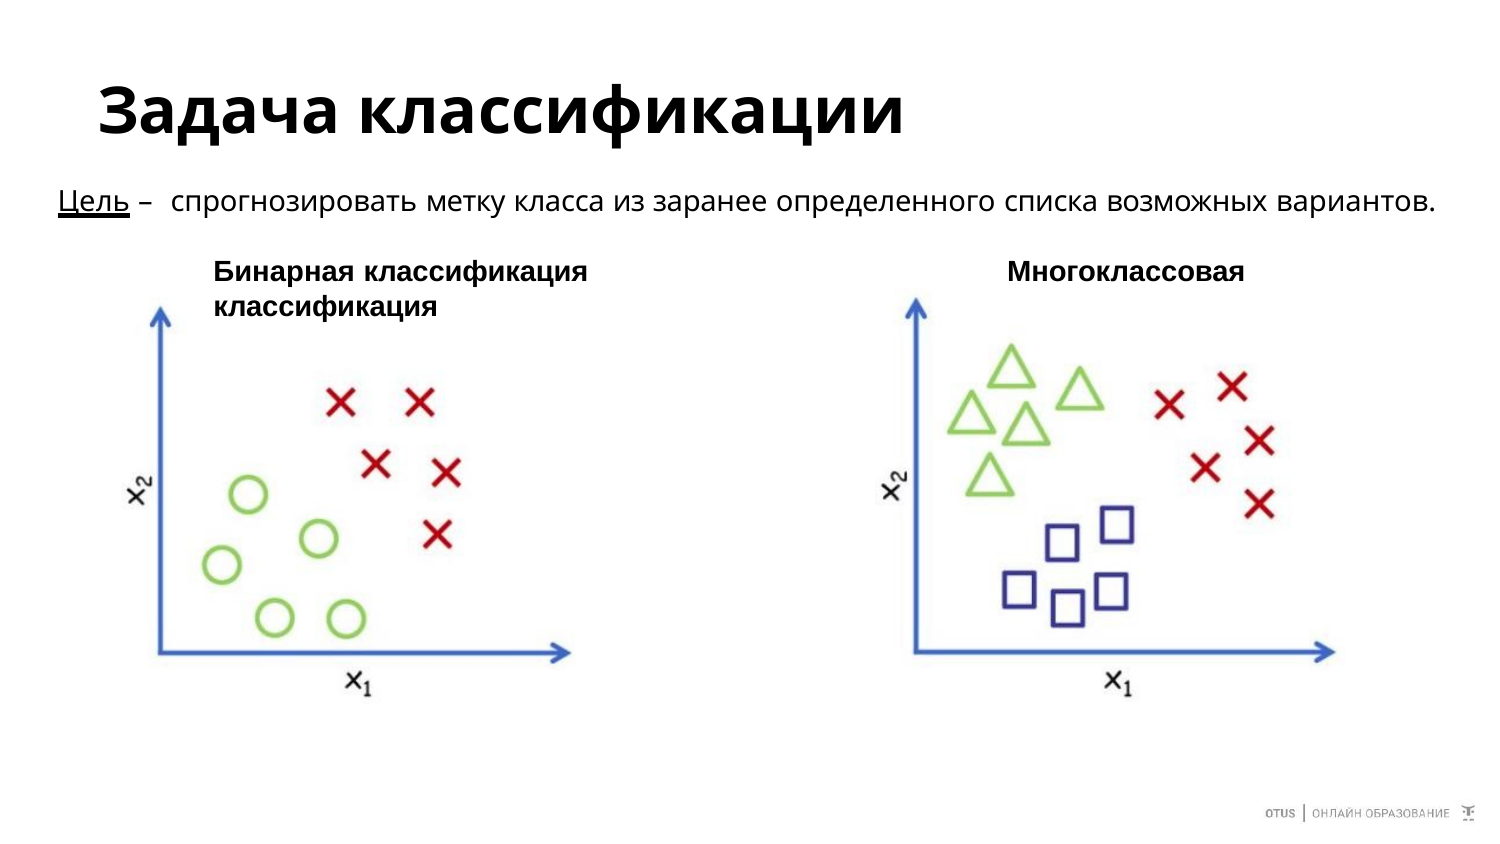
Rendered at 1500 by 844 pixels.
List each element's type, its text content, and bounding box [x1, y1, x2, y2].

title Задача классификации [82, 54, 1480, 234]
text_box Цель – спрогнозировать метку класса из заранее определенного списка возможных вариантов. Бинарная классификация Многоклассовая классификация [55, 179, 1467, 323]
picture [874, 287, 1346, 702]
picture [112, 297, 601, 711]
picture [1262, 799, 1475, 825]
